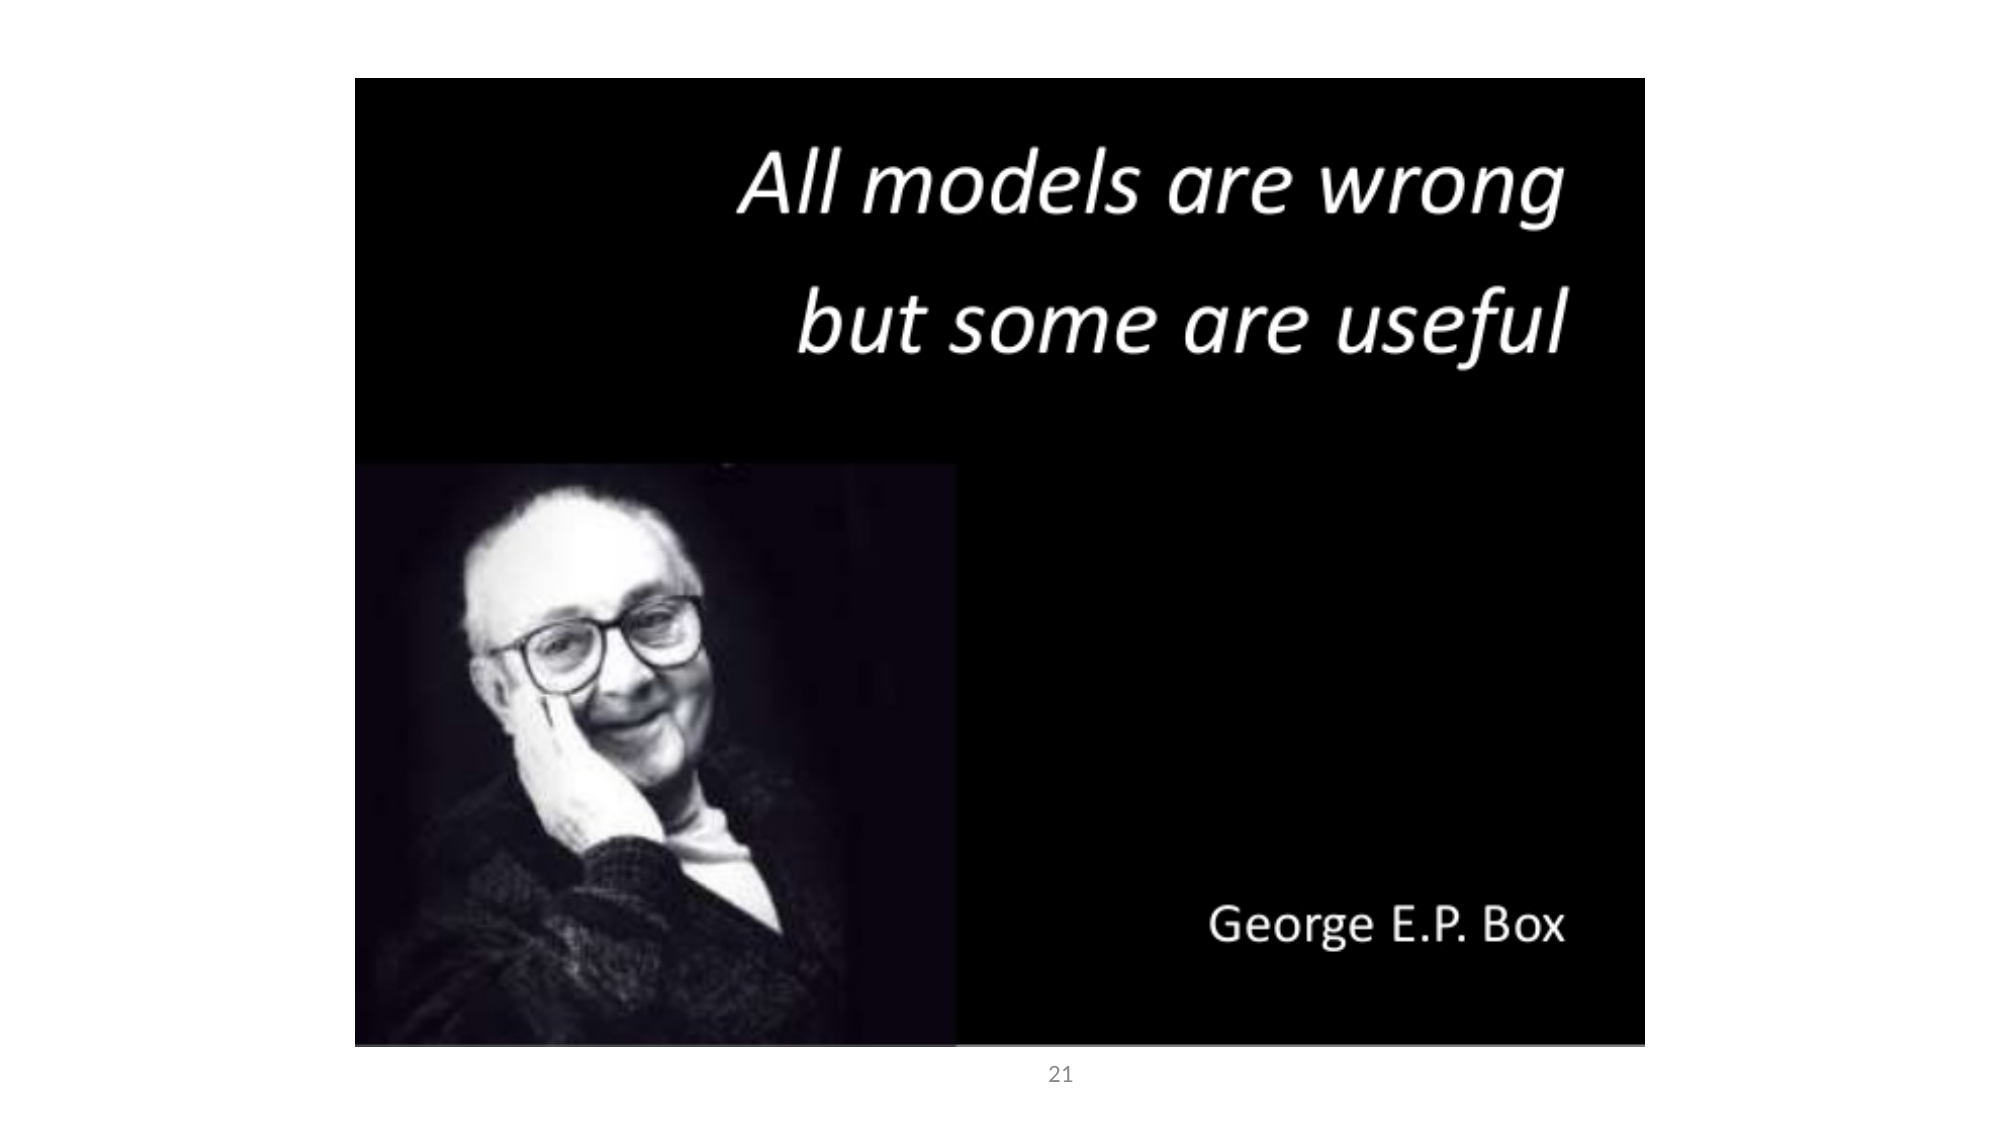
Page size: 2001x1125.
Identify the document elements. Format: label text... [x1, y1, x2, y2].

slide_number 21 [638, 1047, 1089, 1103]
picture [355, 78, 1645, 1047]
